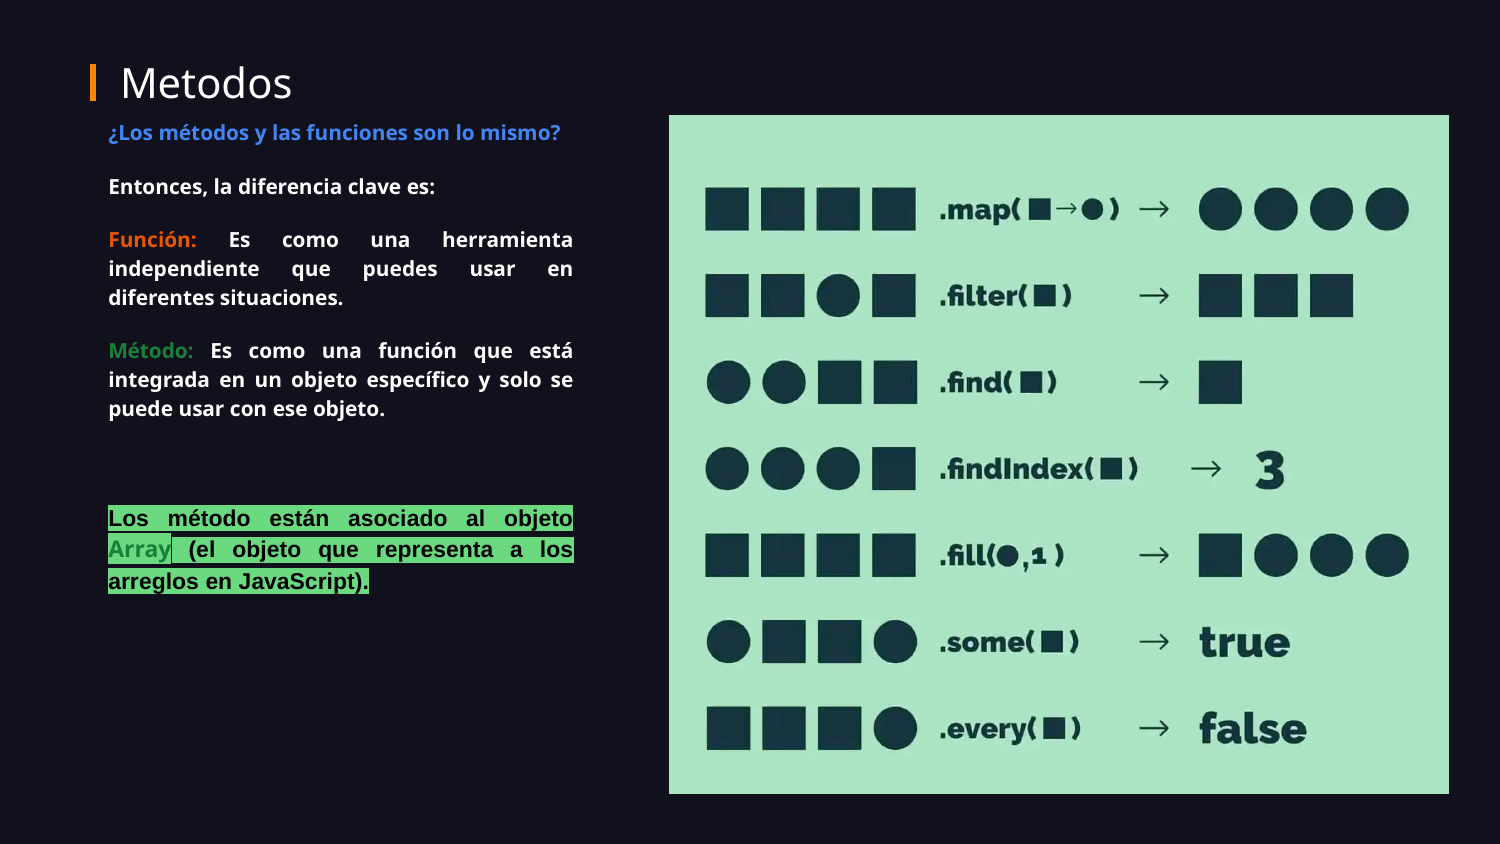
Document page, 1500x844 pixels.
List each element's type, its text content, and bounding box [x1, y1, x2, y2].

picture [669, 114, 1449, 794]
text_box Metodos [105, 48, 1060, 116]
text_box ¿Los métodos y las funciones son lo mismo? Entonces, la diferencia clave es: Función: Es como una herramienta independiente que puedes usar en diferentes situaciones. Método: Es como una función que está integrada en un objeto específico y solo se puede usar con ese objeto. Los método están asociado al objeto Array (el objeto que representa a los arreglos en JavaScript). [93, 100, 589, 466]
